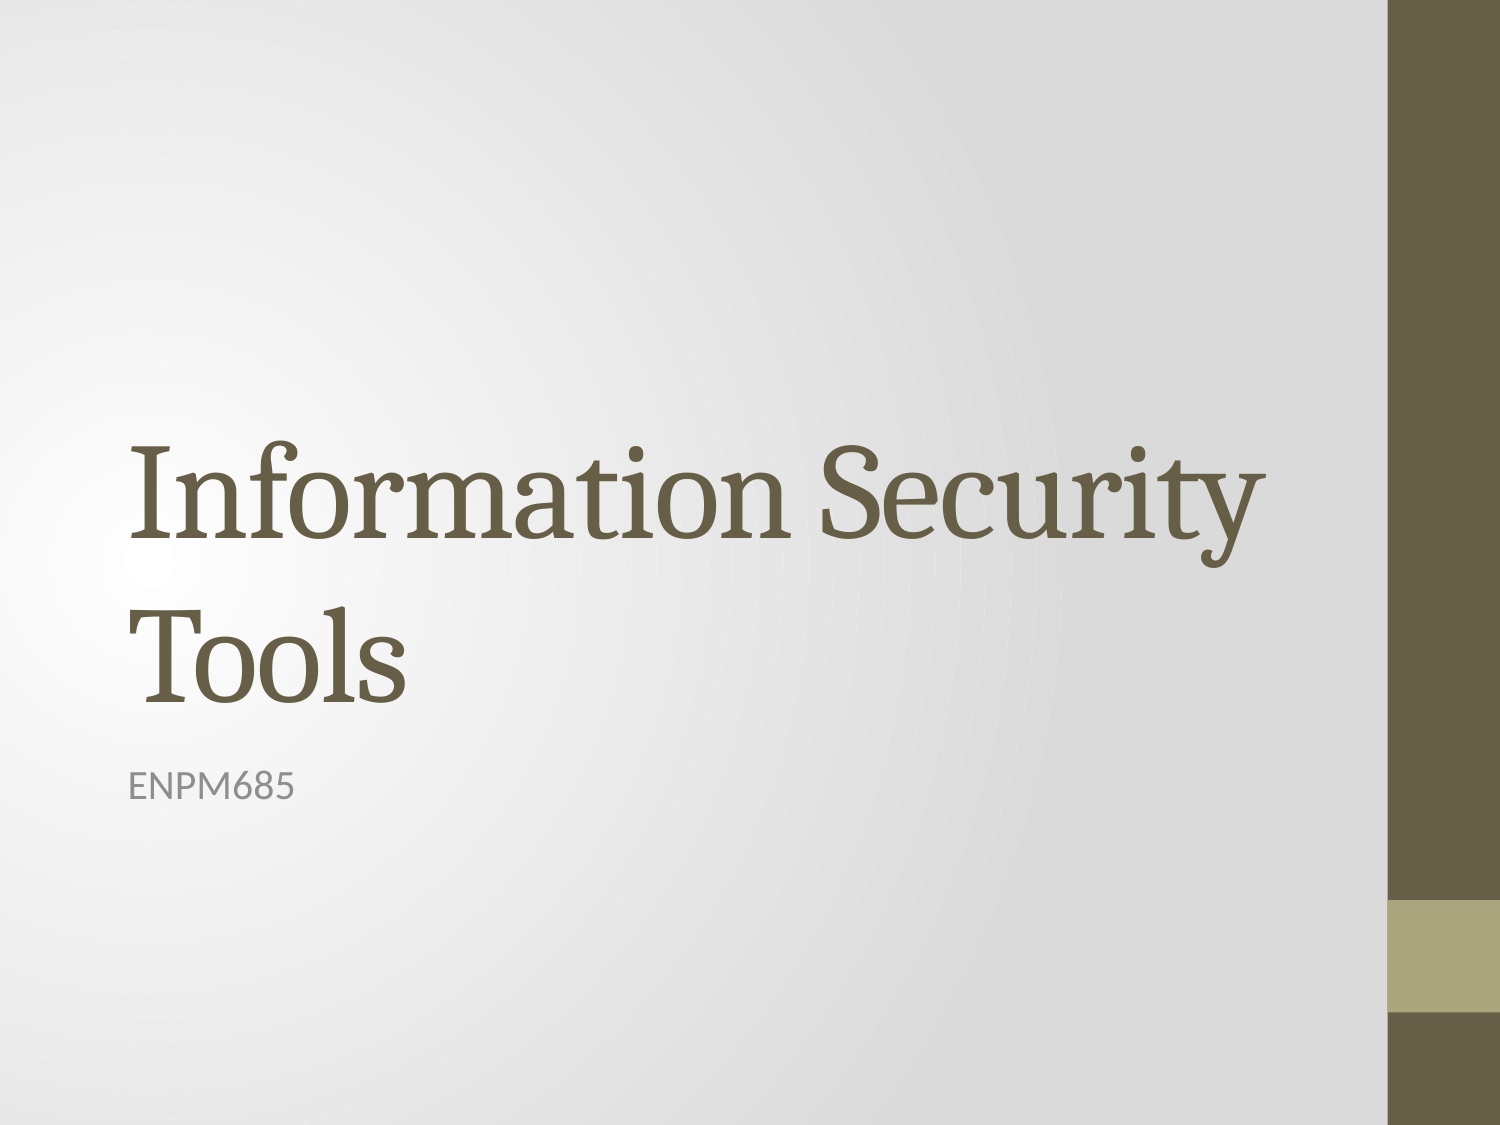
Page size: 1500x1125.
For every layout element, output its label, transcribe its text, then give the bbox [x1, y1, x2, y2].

title Information Security Tools [112, 312, 1350, 738]
subtitle ENPM685 [112, 750, 1173, 925]
